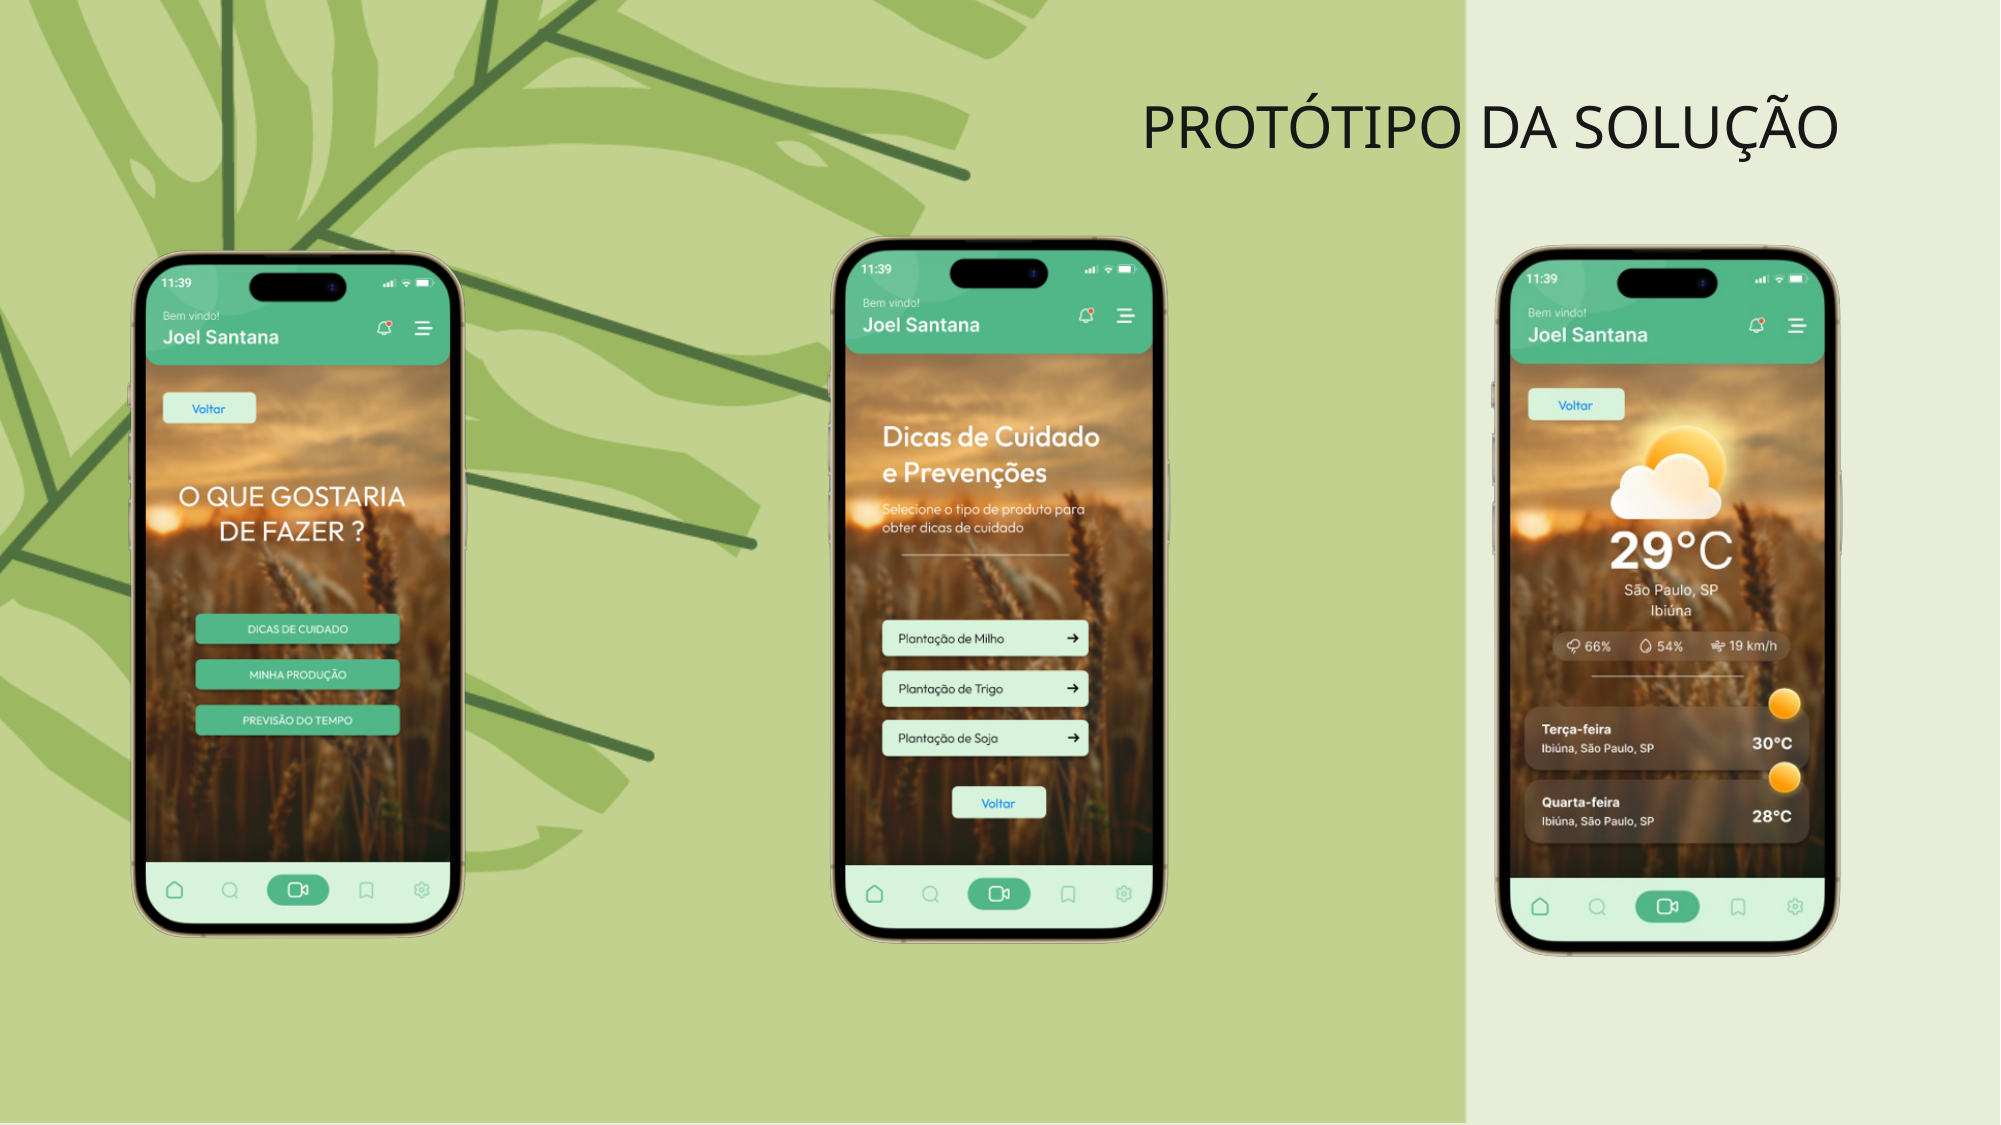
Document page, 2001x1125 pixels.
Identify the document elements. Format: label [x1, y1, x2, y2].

text_box [0, 0, 2000, 1123]
